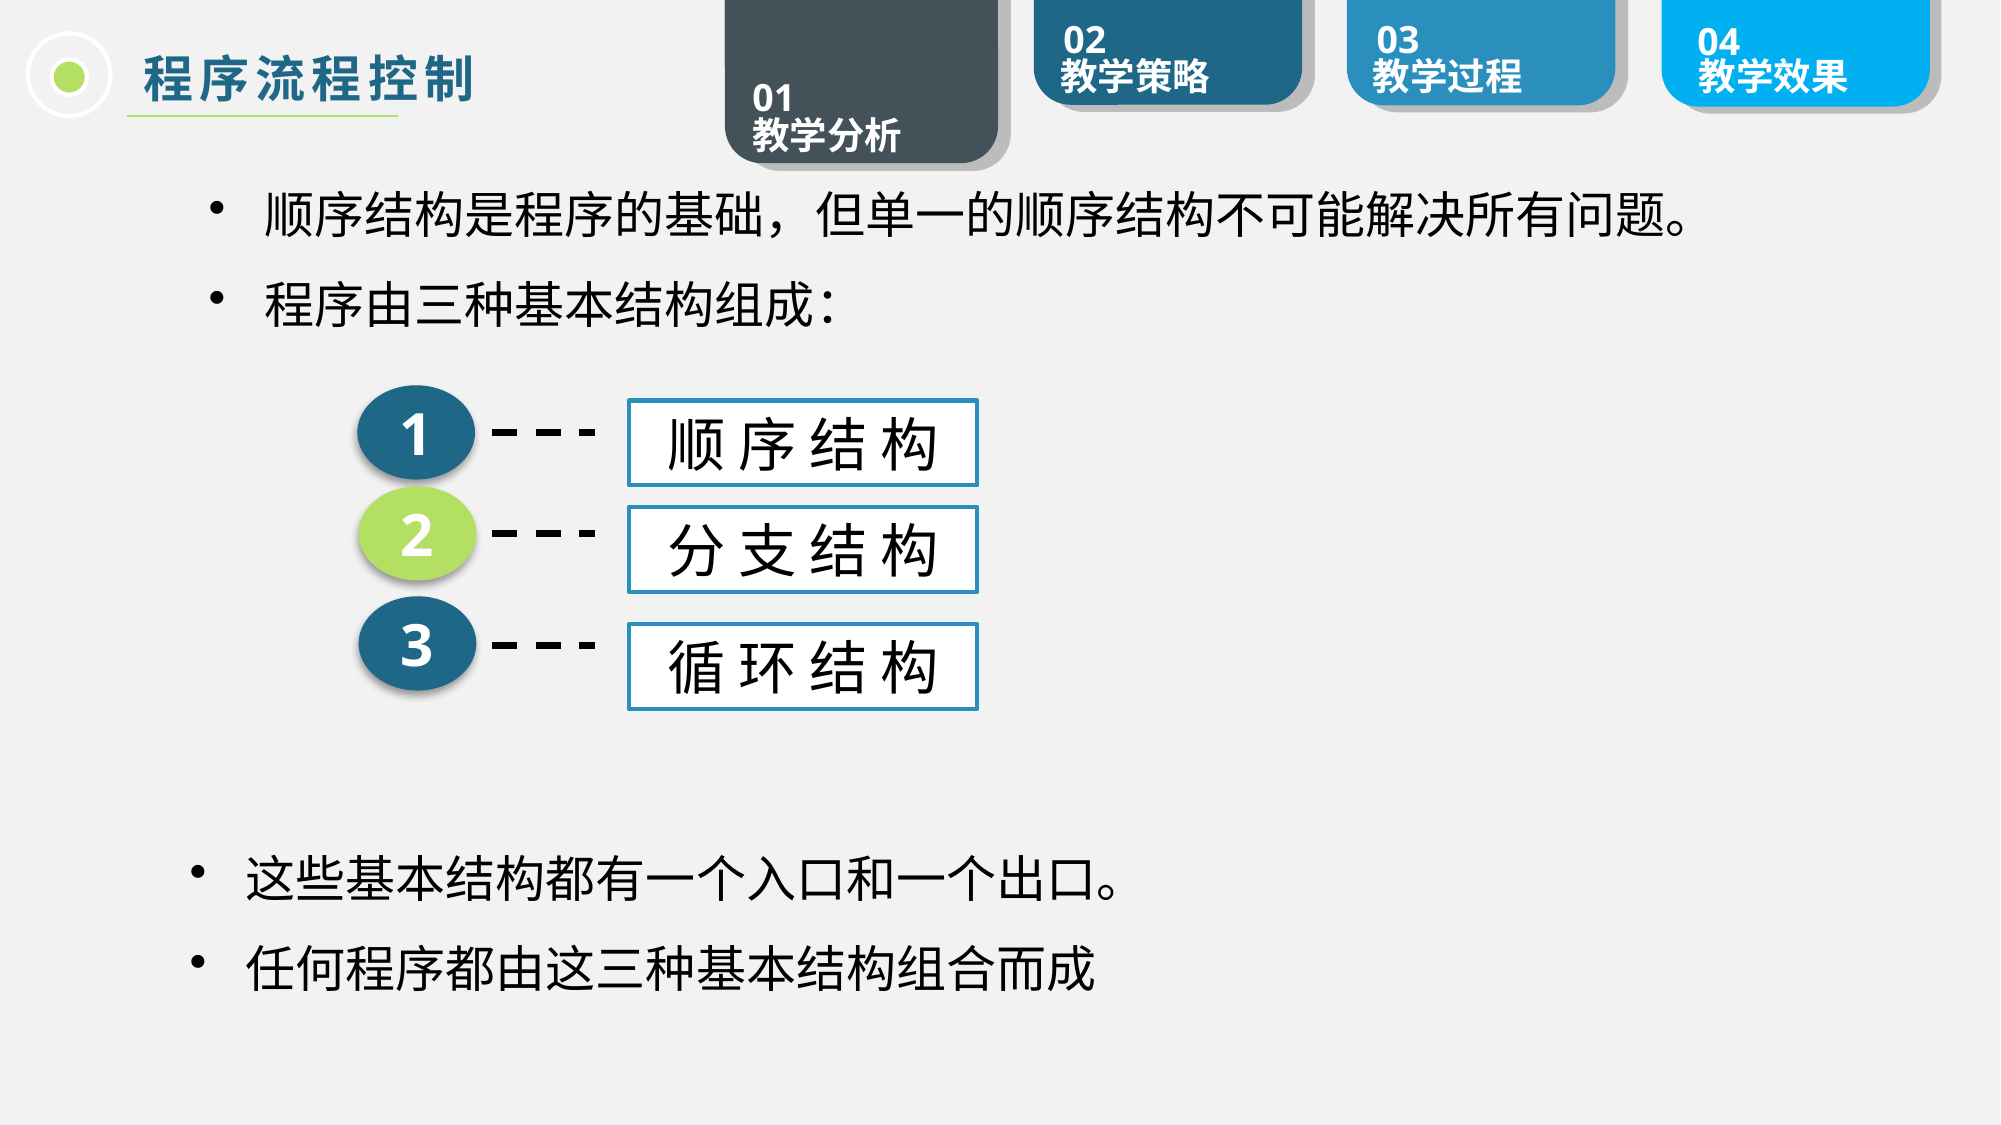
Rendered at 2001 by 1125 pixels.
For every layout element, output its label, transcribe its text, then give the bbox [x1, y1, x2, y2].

text_box 程序流程控制 [128, 40, 1155, 115]
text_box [358, 486, 978, 594]
text_box 这些基本结构都有一个入口和一个出口。 任何程序都由这三种基本结构组合而成 [174, 810, 1686, 1005]
text_box 顺序结构是程序的基础，但单一的顺序结构不可能解决所有问题。 程序由三种基本结构组成： [193, 146, 1811, 342]
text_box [358, 596, 978, 710]
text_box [27, 33, 111, 117]
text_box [357, 385, 978, 485]
